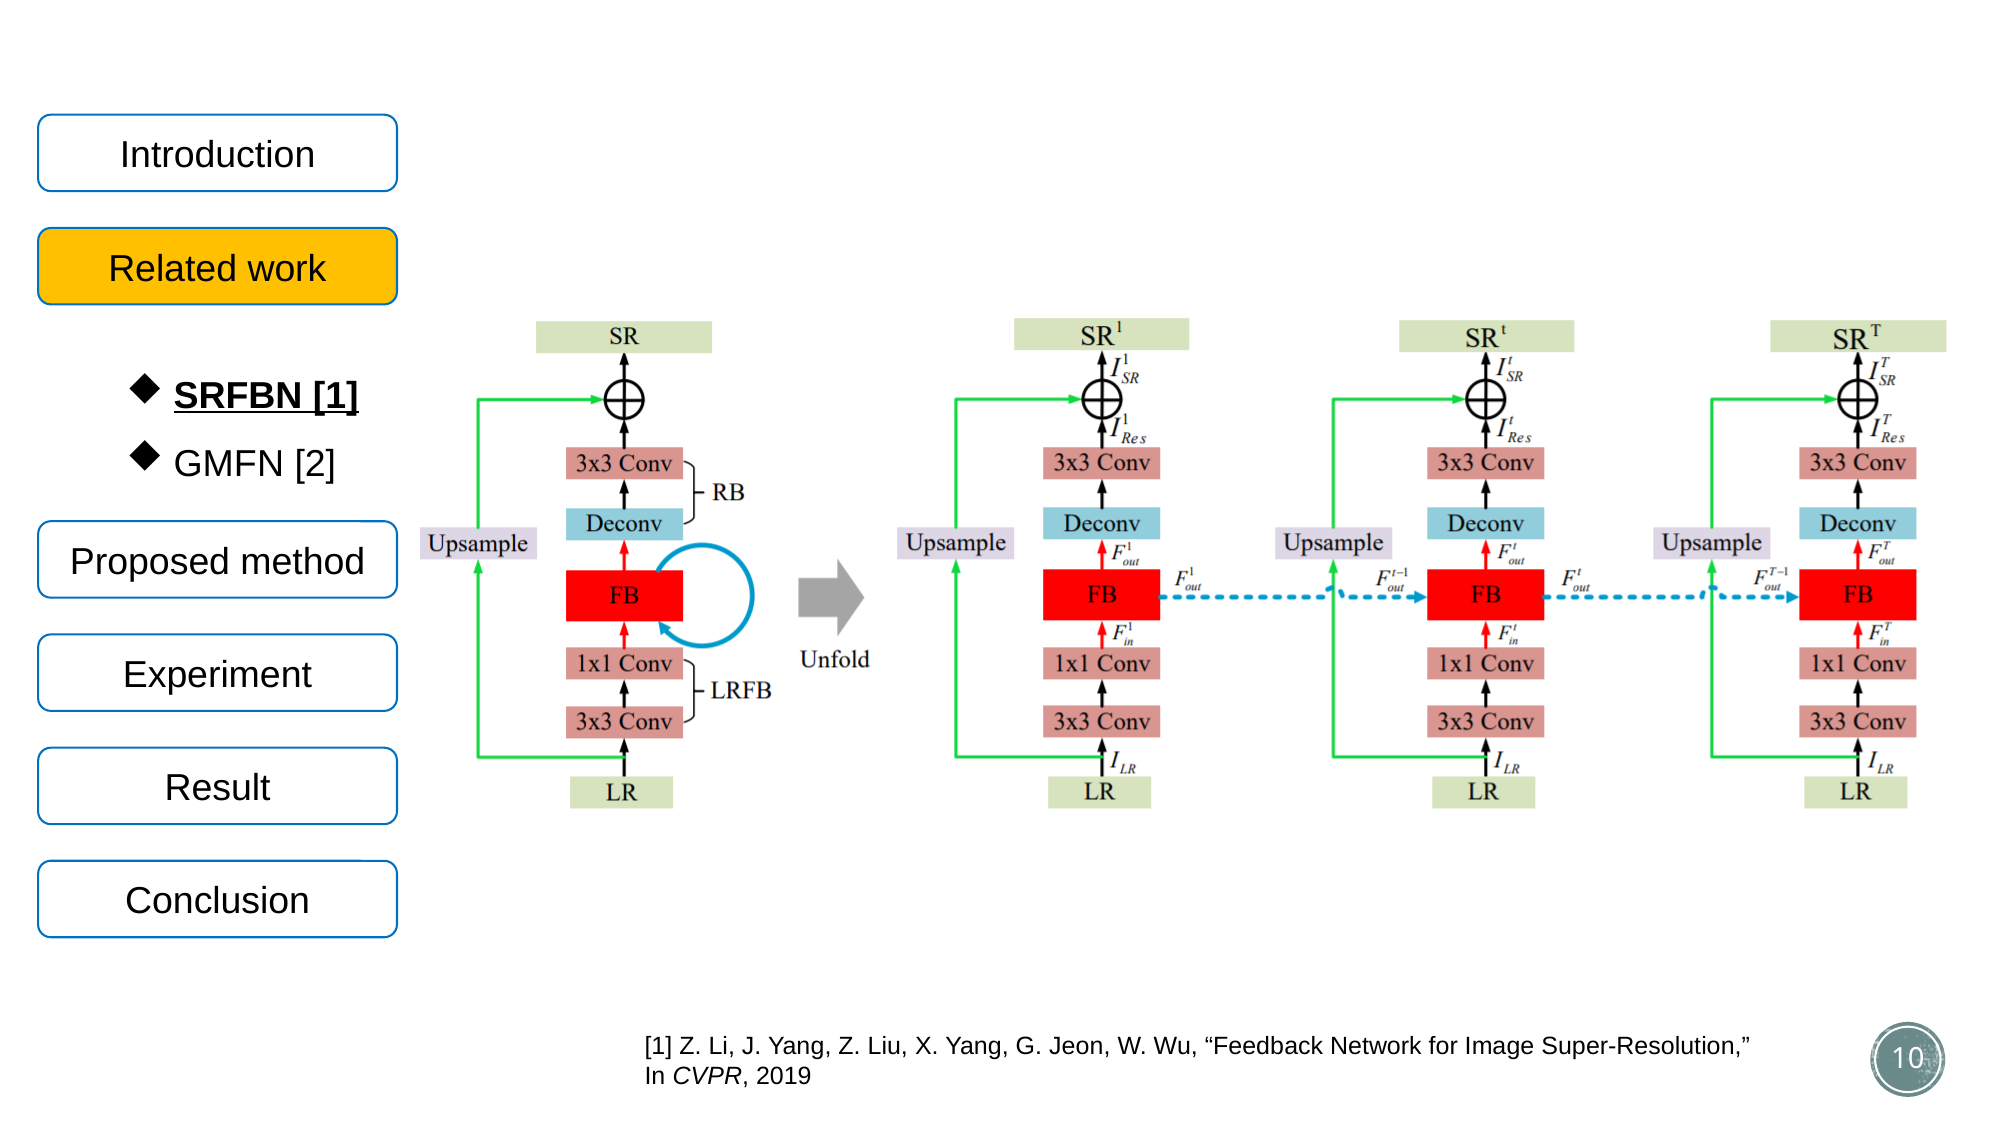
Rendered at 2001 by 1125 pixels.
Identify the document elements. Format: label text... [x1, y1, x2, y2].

text_box Introduction [37, 113, 399, 193]
slide_number 10 [1855, 1028, 1961, 1089]
picture [407, 304, 1962, 817]
text_box Conclusion [37, 859, 399, 939]
text_box Result [37, 746, 399, 826]
text_box Experiment [37, 633, 399, 712]
text_box Proposed method [37, 520, 399, 599]
text_box [1] Z. Li, J. Yang, Z. Liu, X. Yang, G. Jeon, W. Wu, “Feedback Network for Image Super-Resolution,” In CVPR, 2019 [629, 1022, 1775, 1097]
text_box Related work [37, 226, 399, 306]
text_box SRFBN [1] GMFN [2] [111, 341, 374, 491]
